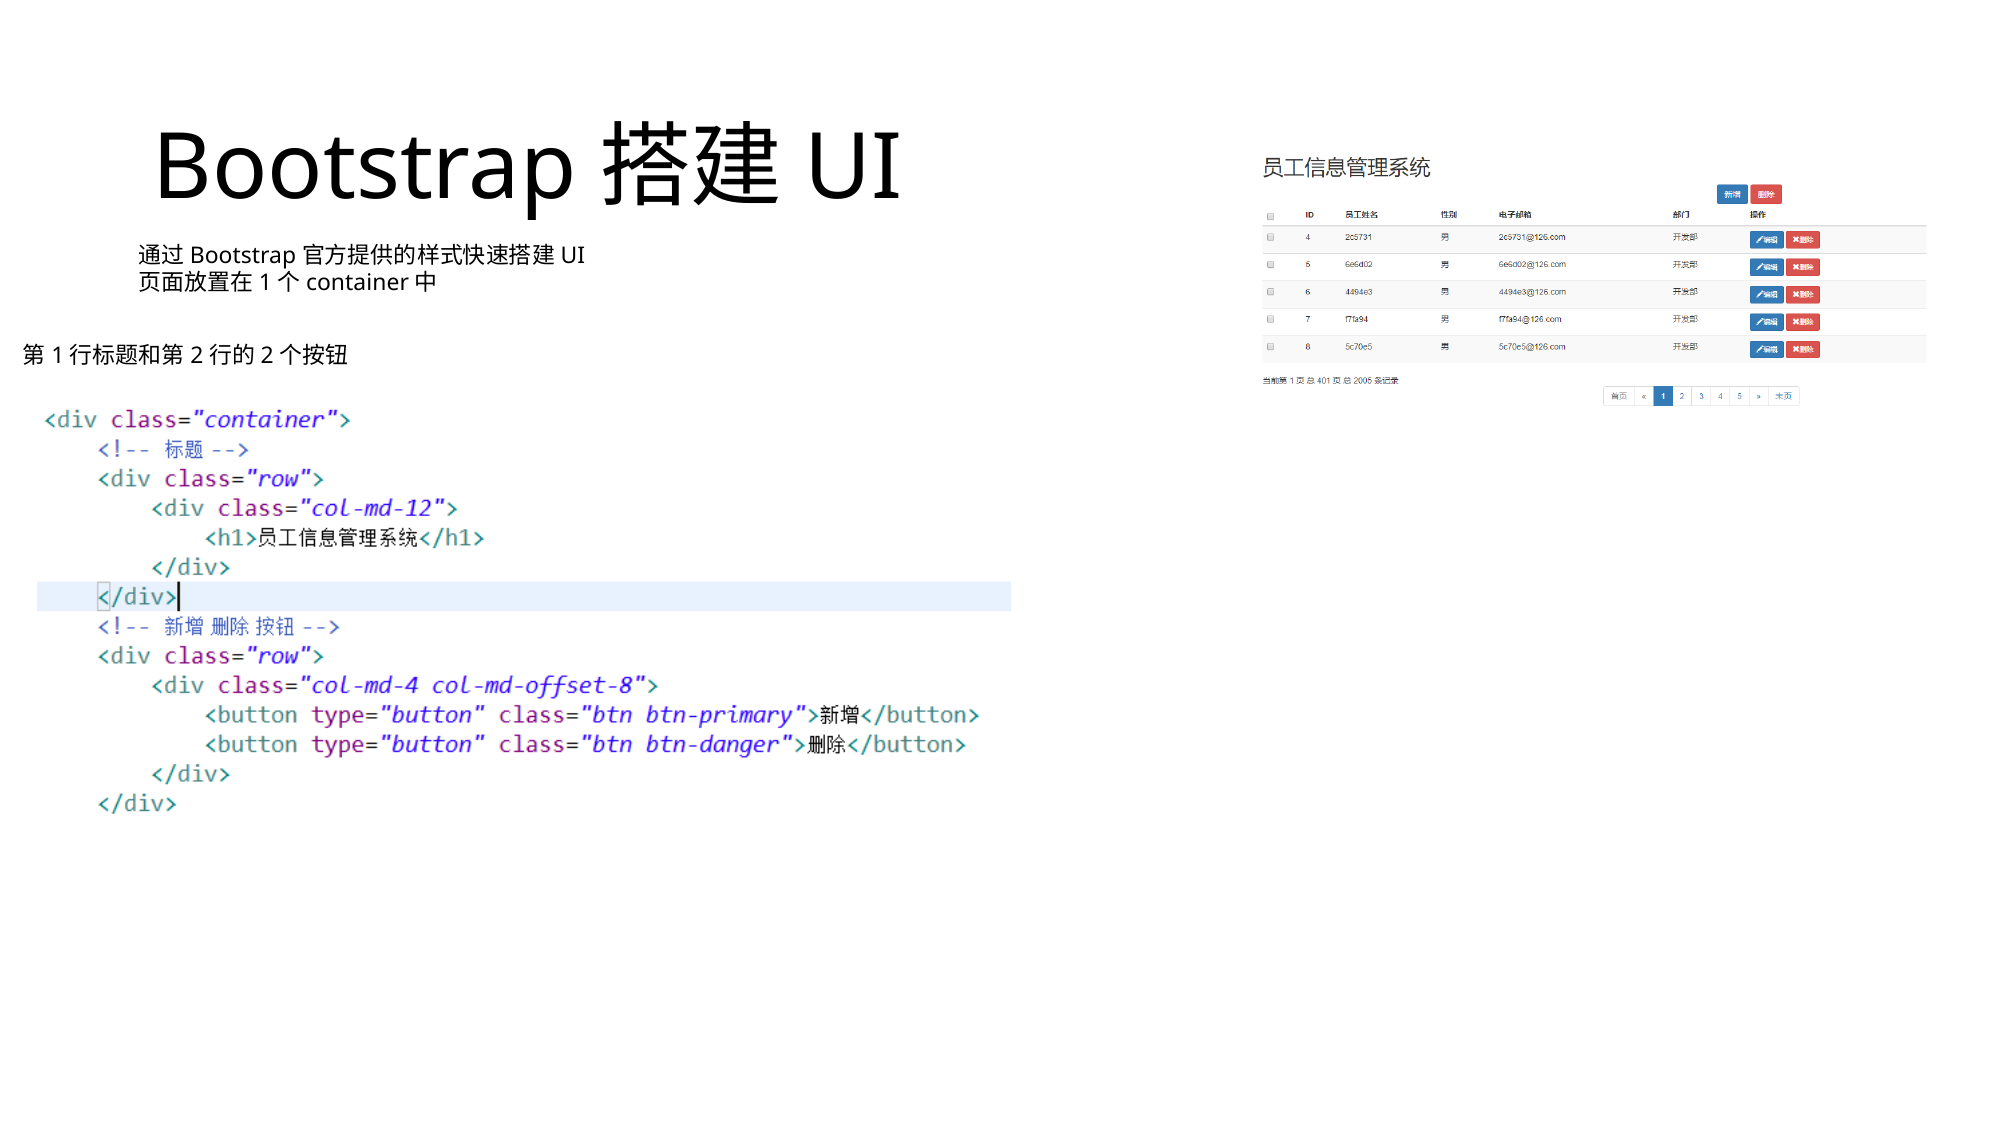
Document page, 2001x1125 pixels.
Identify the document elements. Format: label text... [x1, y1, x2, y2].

title Bootstrap搭建UI [137, 59, 1863, 278]
text_box 第1行标题和第2行的2个按钮 [8, 333, 364, 376]
text_box 通过Bootstrap官方提供的样式快速搭建UI 页面放置在1个container中 [123, 232, 600, 303]
picture [1253, 148, 1943, 439]
picture [37, 406, 1011, 822]
